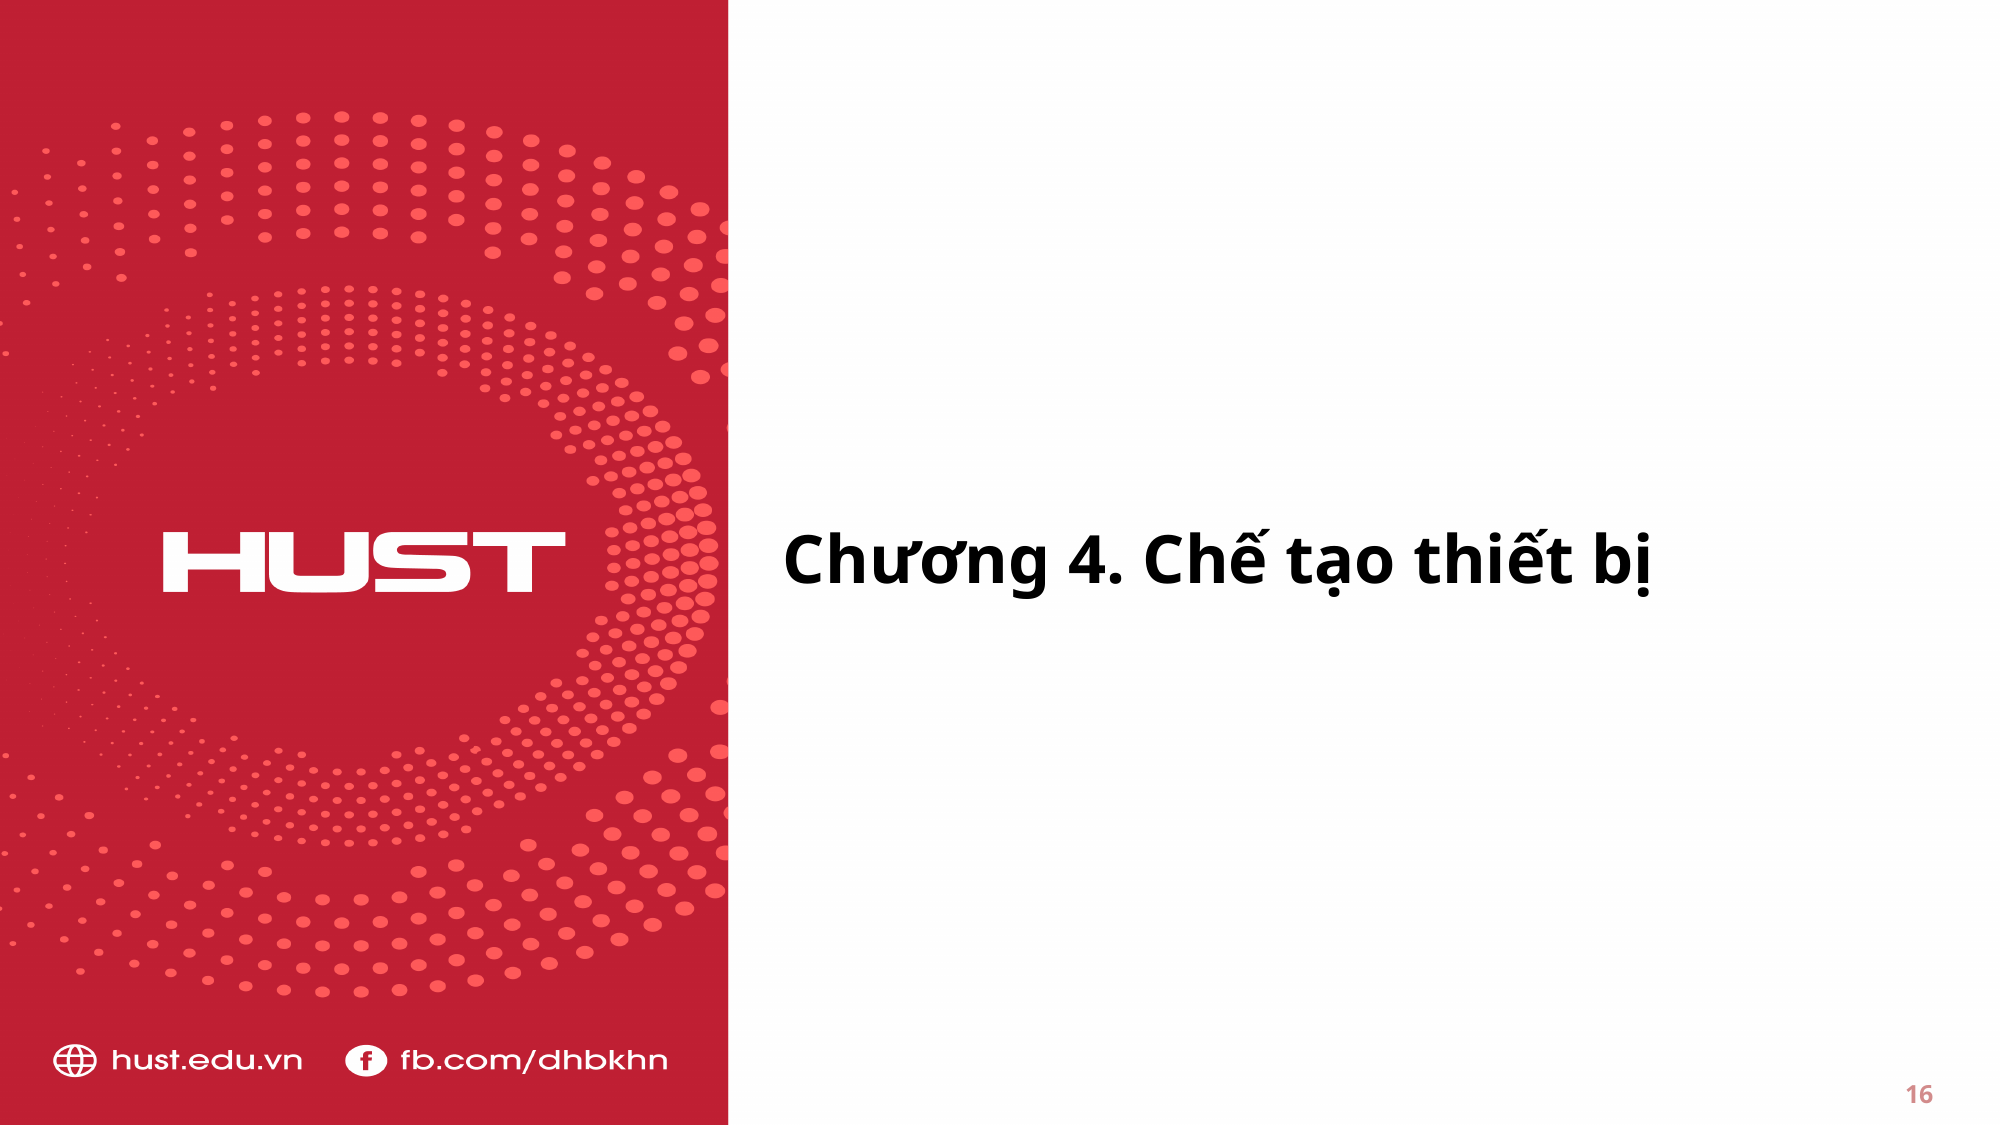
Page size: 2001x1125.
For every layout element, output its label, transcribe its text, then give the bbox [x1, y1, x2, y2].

title Chương 4. Chế tạo thiết bị [768, 525, 1949, 600]
slide_number 16 [1498, 1065, 1949, 1125]
picture [0, 0, 2001, 1125]
